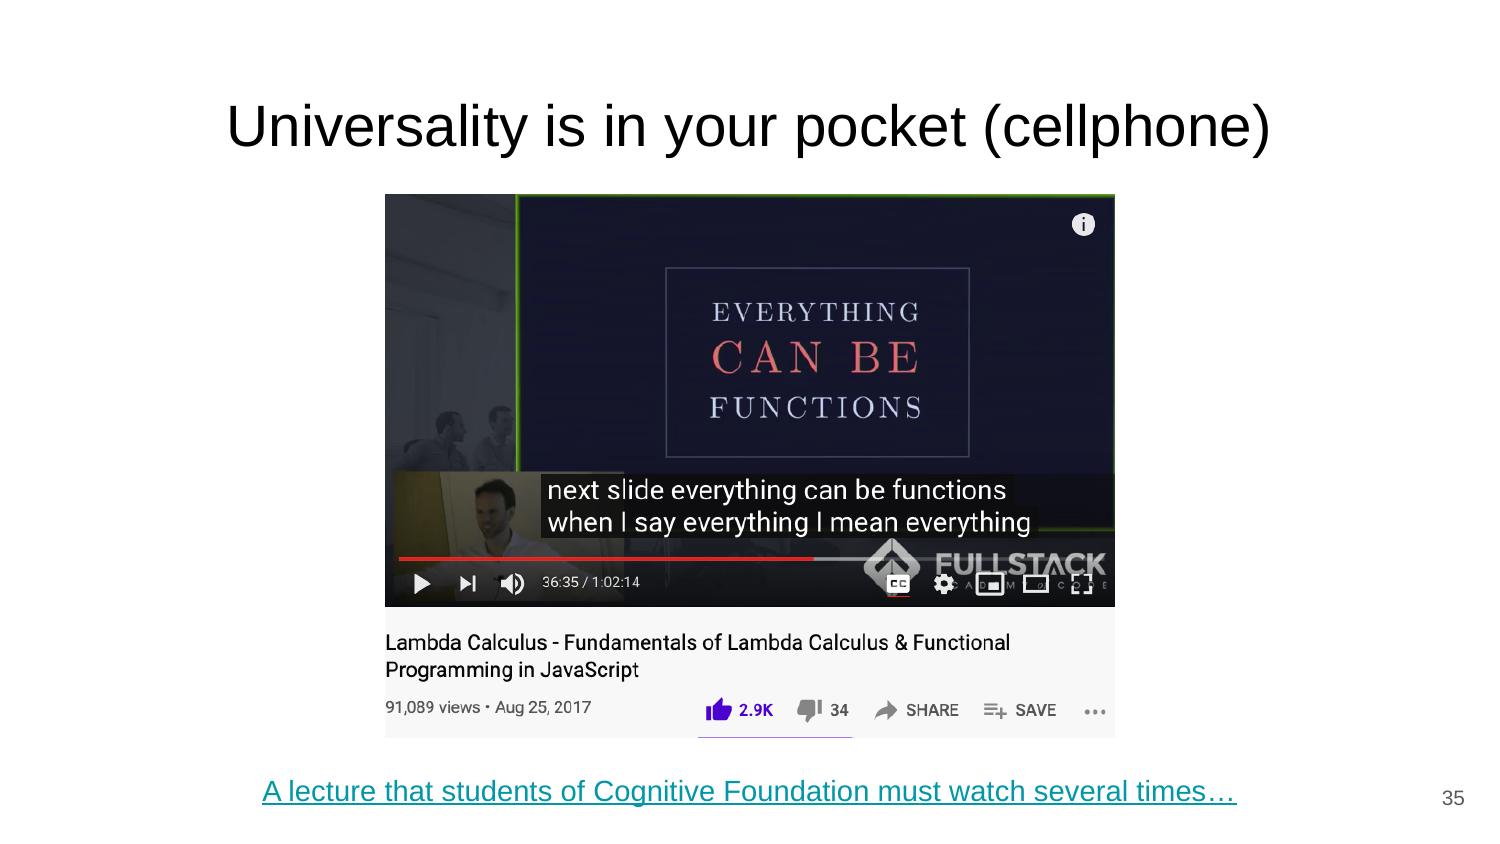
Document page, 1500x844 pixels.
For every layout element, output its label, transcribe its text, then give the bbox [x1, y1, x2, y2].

text_box A lecture that students of Cognitive Foundation must watch several times… [247, 764, 1253, 815]
picture [385, 194, 1115, 738]
title Universality is in your pocket (cellphone) [51, 72, 1449, 167]
slide_number 35 [1389, 764, 1480, 830]
